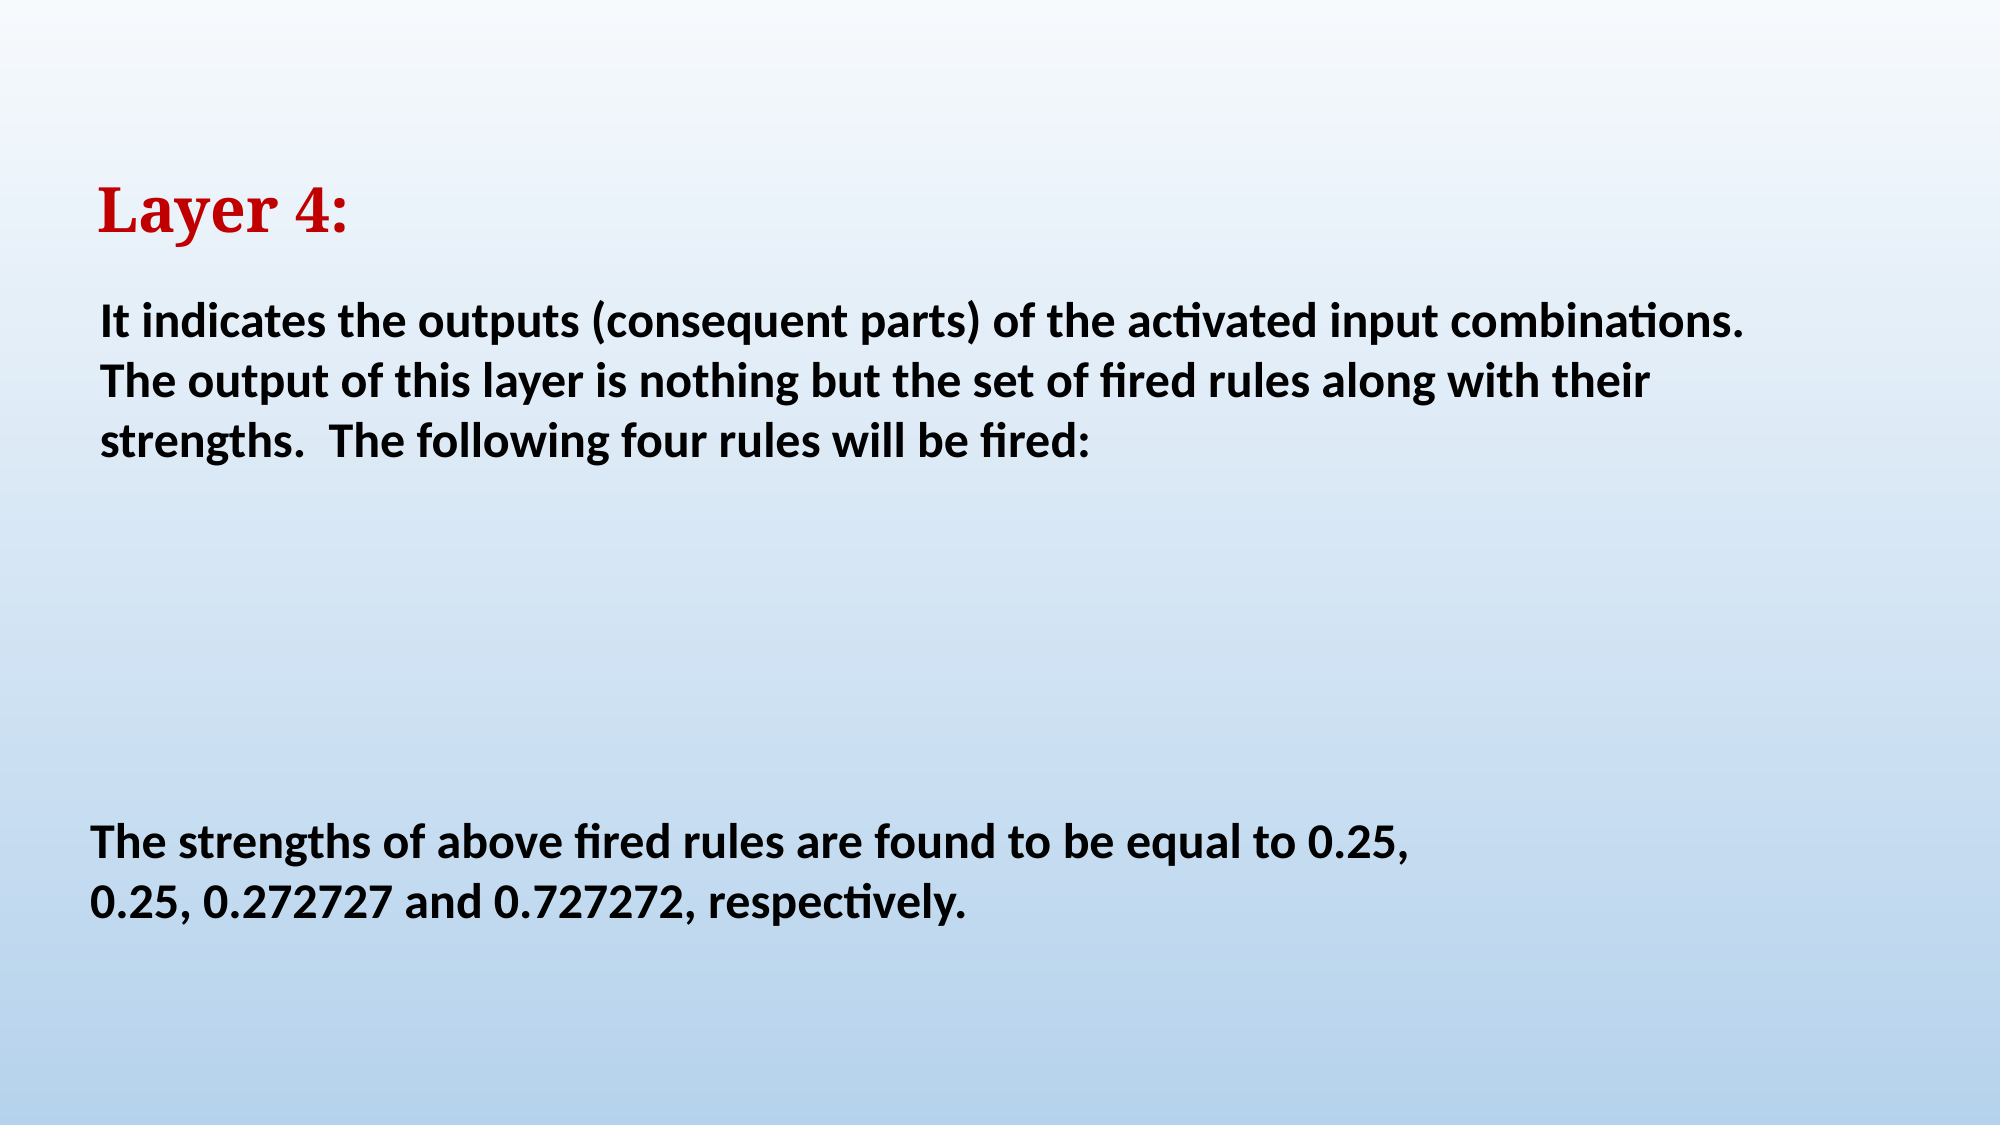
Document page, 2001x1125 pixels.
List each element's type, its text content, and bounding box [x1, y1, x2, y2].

text_box Layer 4: [82, 163, 365, 253]
text_box It indicates the outputs (consequent parts) of the activated input combinations. The output of this layer is nothing but the set of fired rules along with their strengths. The following four rules will be fired: [85, 280, 1761, 476]
